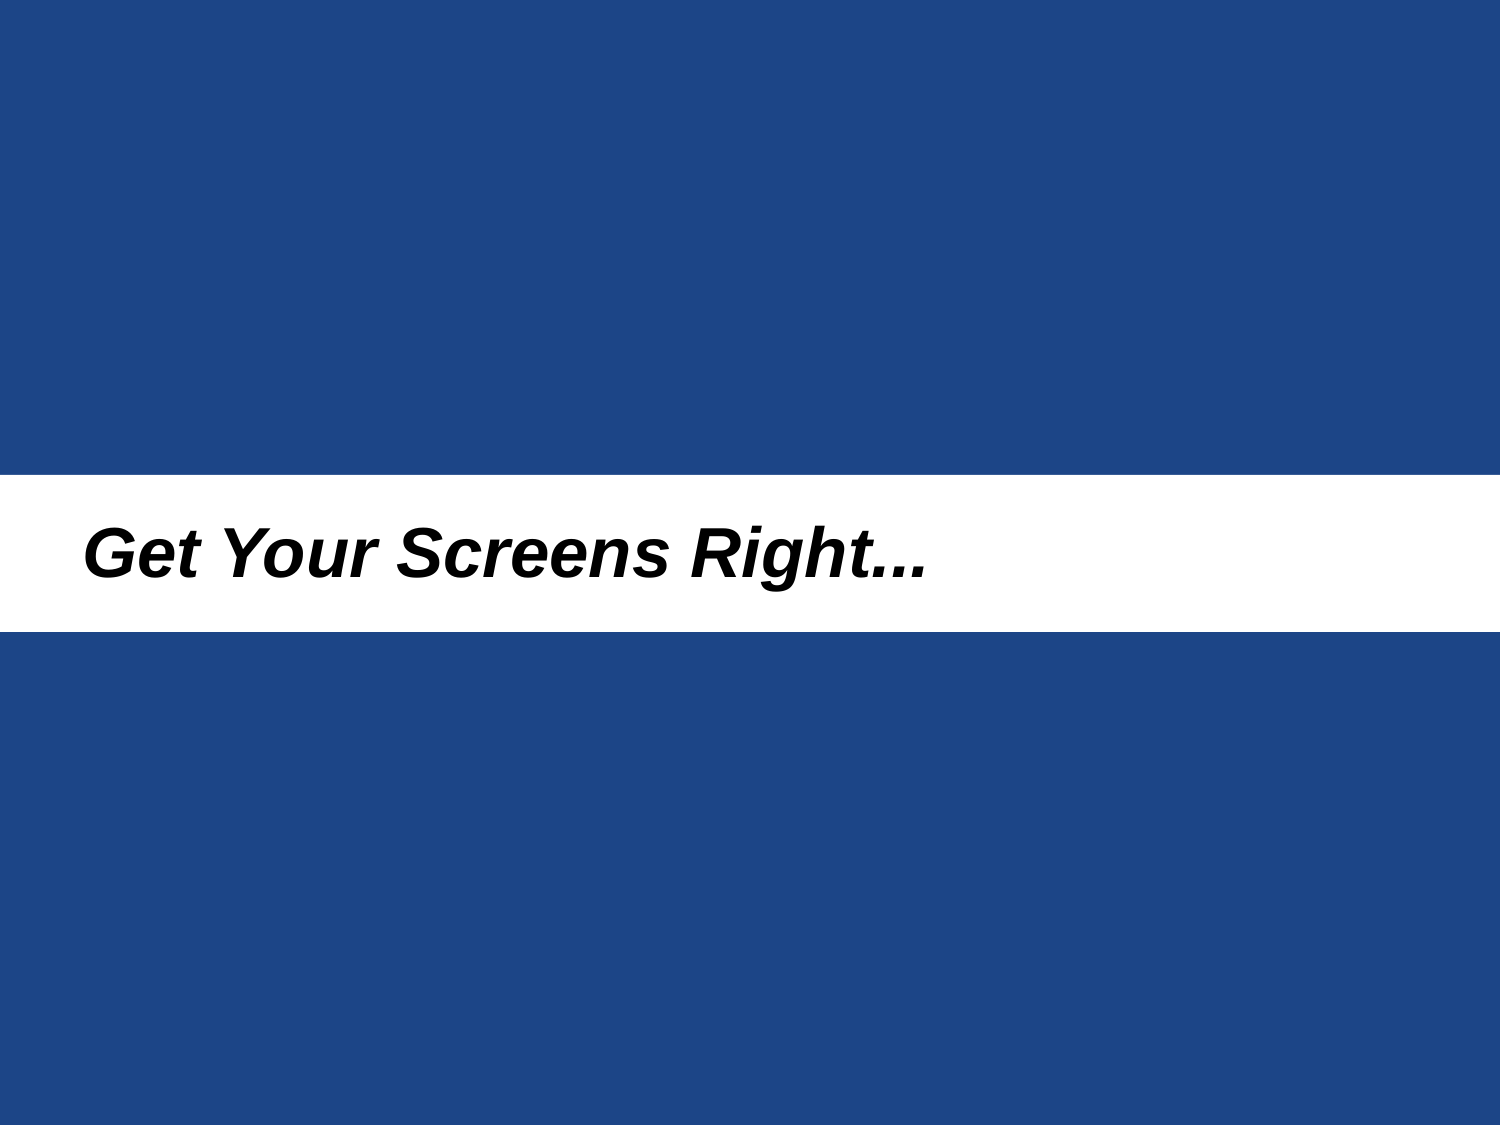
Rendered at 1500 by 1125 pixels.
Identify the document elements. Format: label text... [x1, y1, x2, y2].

title Get Your Screens Right... [71, 493, 1126, 617]
